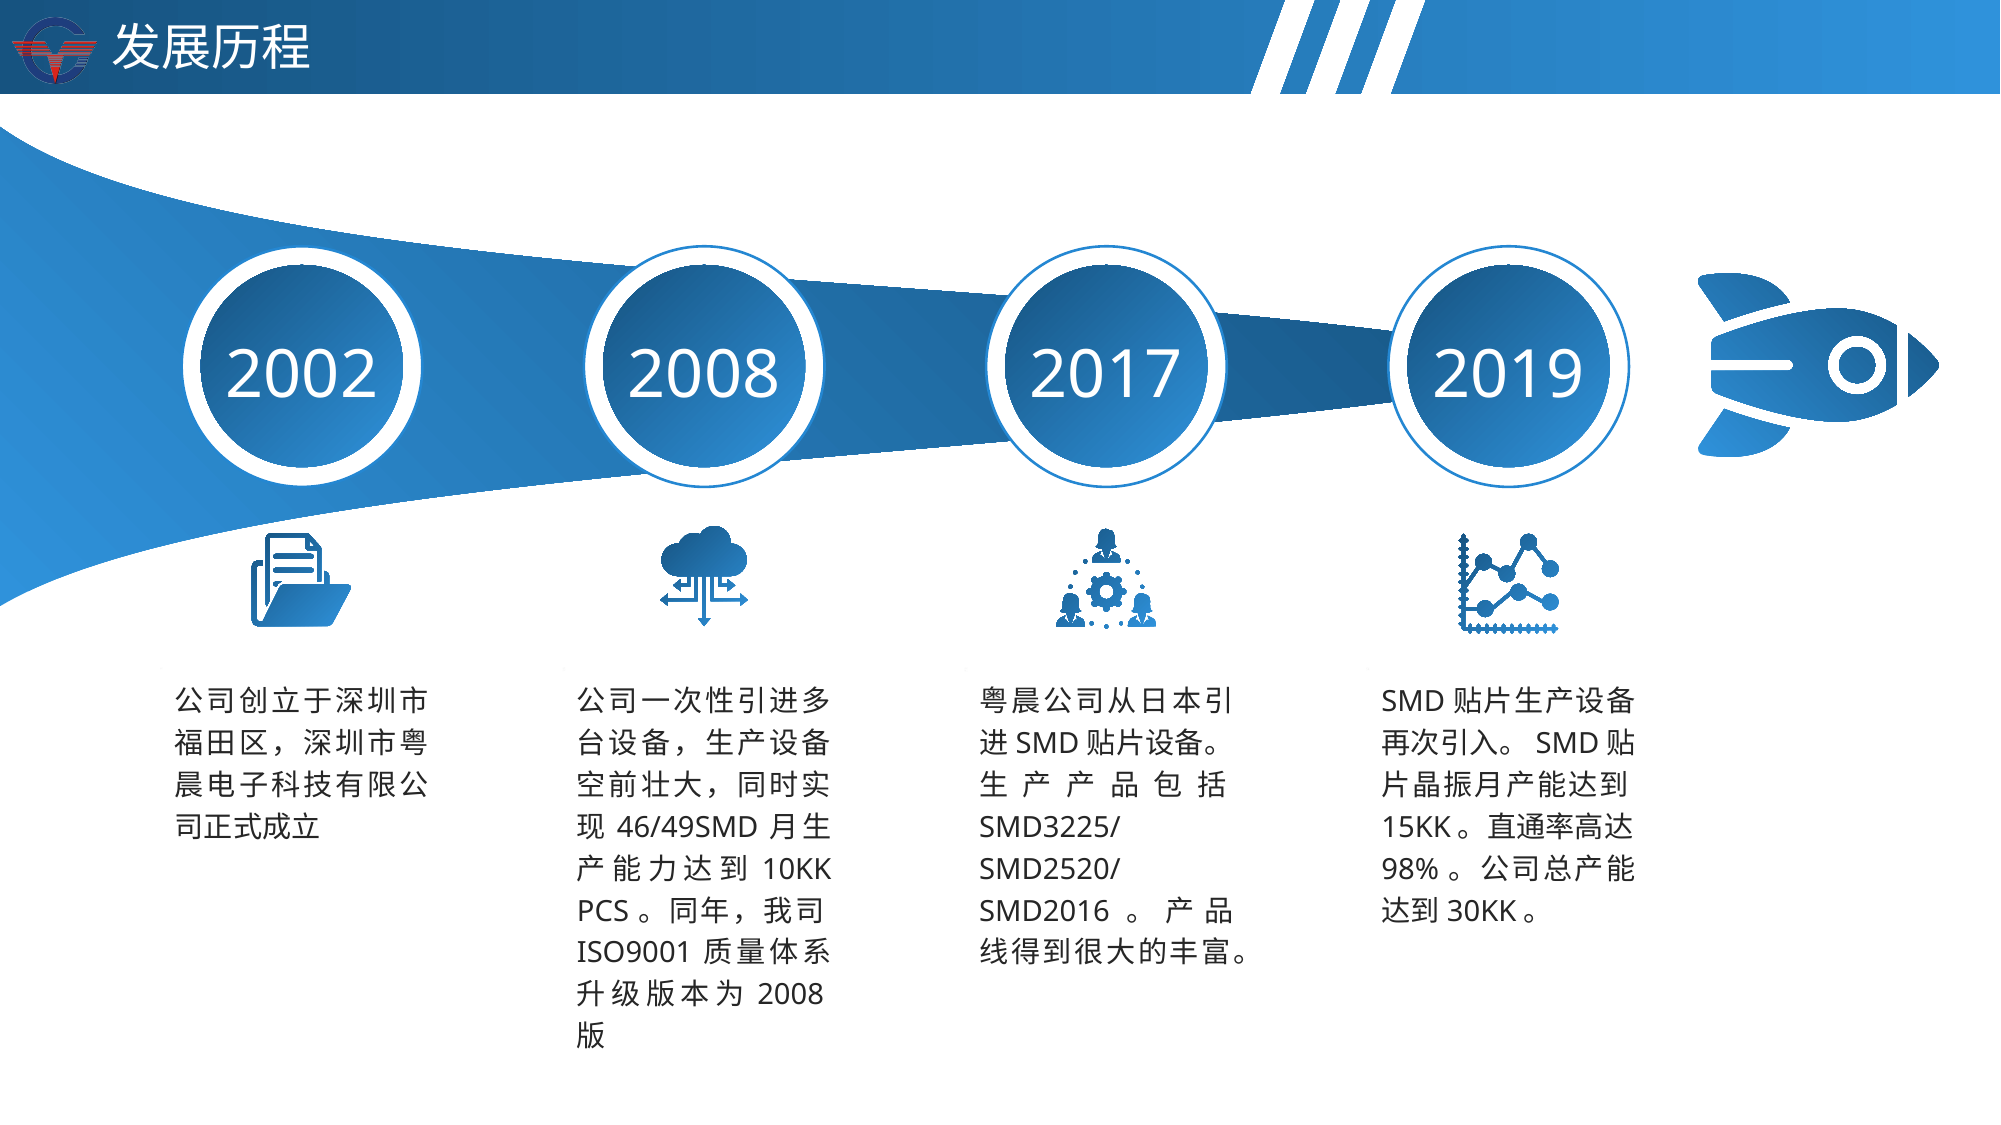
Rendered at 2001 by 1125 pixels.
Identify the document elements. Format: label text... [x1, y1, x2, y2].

text_box 2017 [1001, 323, 1211, 419]
text_box [1711, 308, 1897, 422]
text_box SMD贴片生产设备再次引入。SMD贴片晶振月产能达到15KK。直通率高达98%。公司总产能达到30KK。 [1366, 667, 1651, 935]
text_box 公司创立于深圳市福田区，深圳市粤晨电子科技有限公司正式成立 [160, 667, 444, 851]
text_box [0, 125, 647, 608]
text_box 2019 [1403, 323, 1614, 419]
text_box [180, 245, 424, 488]
text_box [1698, 273, 1790, 322]
text_box [781, 278, 1010, 462]
text_box [1086, 572, 1127, 612]
text_box [1092, 528, 1121, 563]
text_box [209, 263, 394, 323]
text_box [1387, 245, 1631, 488]
text_box [1908, 333, 1939, 397]
text_box [1056, 593, 1085, 627]
text_box [1421, 419, 1595, 469]
text_box 2002 [197, 323, 407, 419]
text_box 发展历程 [96, 8, 385, 83]
text_box [1018, 419, 1193, 469]
text_box [214, 419, 389, 469]
text_box [1215, 311, 1392, 423]
text_box [985, 245, 1228, 488]
text_box [611, 263, 796, 323]
picture [12, 17, 97, 85]
text_box [582, 245, 826, 488]
text_box [1127, 593, 1157, 627]
text_box 公司一次性引进多台设备，生产设备空前壮大，同时实现46/49SMD月生产能力达到10KK PCS。同年，我司ISO9001质量体系升级版本为2008版 [562, 667, 847, 1060]
text_box [616, 419, 791, 469]
text_box [251, 560, 351, 627]
text_box 粤晨公司从日本引进SMD贴片设备。生产产品包括SMD3225/SMD2520/SMD2016。产品线得到很大的丰富。 [964, 667, 1249, 977]
text_box [660, 526, 748, 627]
text_box [1458, 533, 1559, 634]
text_box [1013, 263, 1198, 323]
text_box 2008 [599, 323, 809, 419]
text_box [265, 533, 322, 607]
text_box [1698, 408, 1790, 457]
text_box [1415, 263, 1601, 323]
